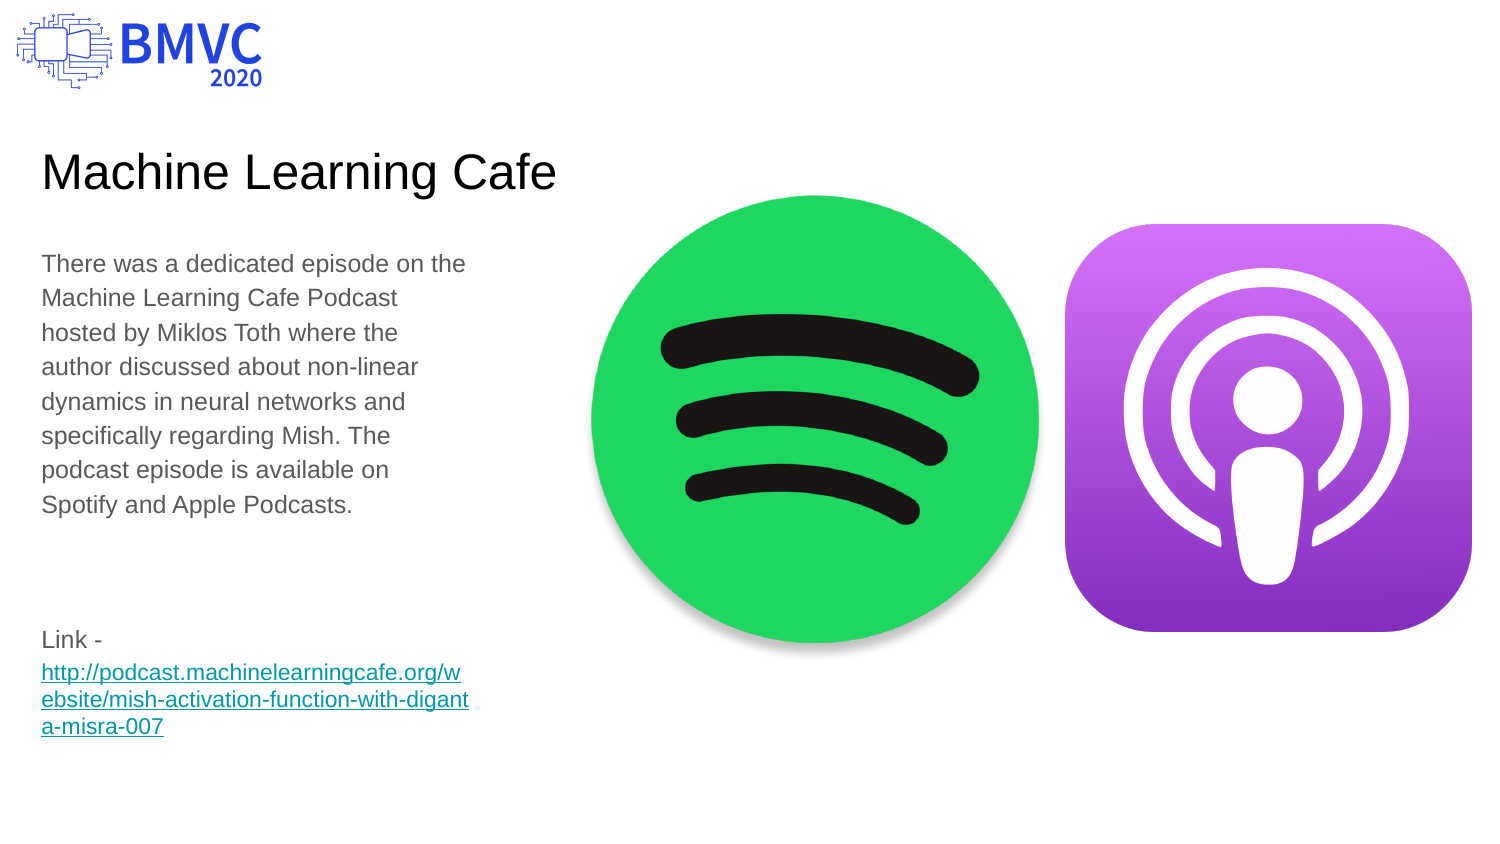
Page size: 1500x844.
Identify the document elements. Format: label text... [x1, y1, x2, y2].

picture [560, 173, 1472, 683]
list There was a dedicated episode on the Machine Learning Cafe Podcast hosted by Miklos Toth where the author discussed about non-linear dynamics in neural networks and specifically regarding Mish. The podcast episode is available on Spotify and Apple Podcasts. Link - http://podcast.machinelearningcafe.org/website/mish-activation-function-with-diganta-misra-007 [26, 227, 487, 750]
picture [13, 11, 270, 92]
title Machine Learning Cafe [26, 91, 587, 216]
